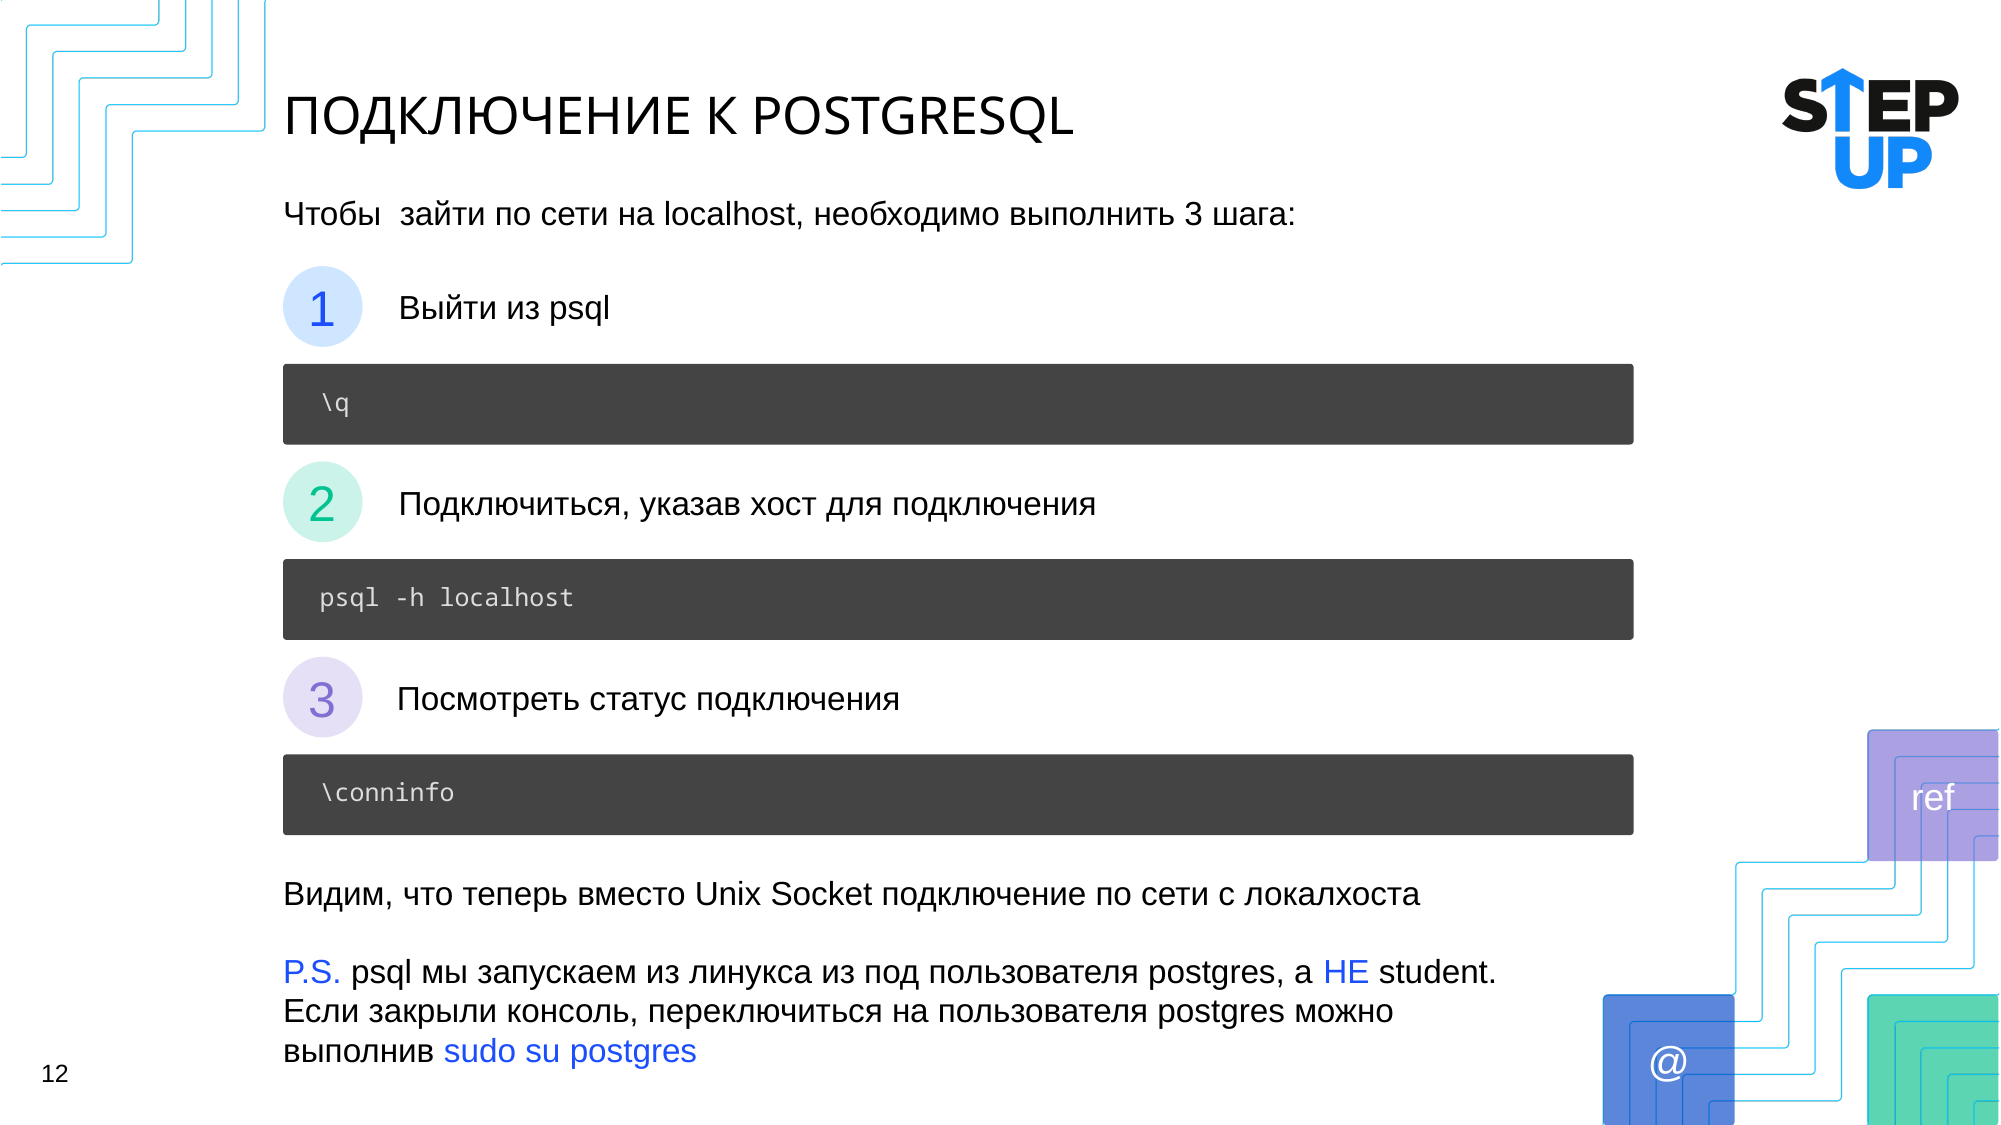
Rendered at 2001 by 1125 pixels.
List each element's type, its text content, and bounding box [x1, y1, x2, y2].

text_box psql -h localhost [283, 559, 1634, 640]
text_box 2 [283, 461, 363, 543]
slide_number ‹#› [41, 746, 72, 1125]
text_box 1 [283, 266, 363, 347]
list P.S. psql мы запускаем из линукса из под пользователя postgres, а НЕ student. Если закрыли консоль, переключиться на пользователя postgres можно выполнив sudo su postgres [283, 949, 1521, 1125]
text_box Подключиться, указав хост для подключения [396, 481, 1107, 522]
title ПОДКЛЮЧЕНИЕ К POSTGRESQL [283, 82, 1538, 271]
text_box Видим, что теперь вместо Unix Socket подключение по сети с локалхоста [283, 872, 1634, 913]
text_box Посмотреть статус подключения [396, 676, 1107, 717]
picture [0, 0, 267, 266]
text_box \conninfo [283, 754, 1634, 836]
picture [1782, 68, 1959, 189]
list Чтобы зайти по сети на localhost, необходимо выполнить 3 шага: [283, 192, 1677, 831]
picture [1601, 727, 2000, 1125]
text_box 3 [283, 656, 363, 738]
text_box Выйти из psql [396, 286, 1107, 327]
text_box \q [283, 363, 1634, 445]
